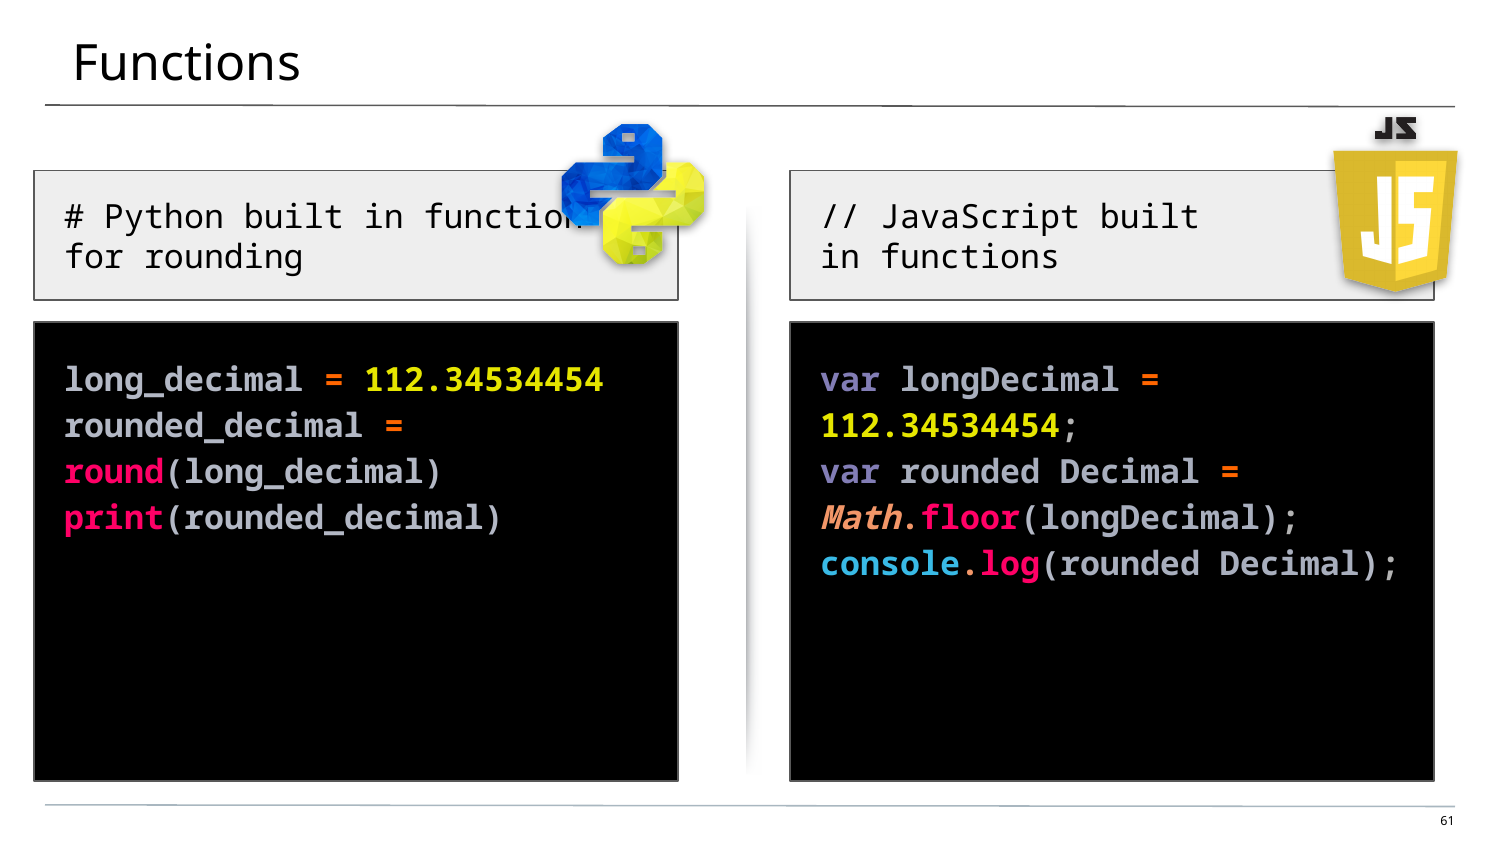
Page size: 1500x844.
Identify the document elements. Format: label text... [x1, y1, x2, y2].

title Functions [0, 0, 1500, 88]
picture [1333, 117, 1458, 292]
picture [555, 117, 830, 796]
text_box // JavaScript built in functions [790, 170, 1331, 300]
text_box # Python built in function for rounding [34, 170, 678, 300]
text_box var longDecimal = 112.34534454; var rounded Decimal = Math.floor(longDecimal); console.log(rounded Decimal); [833, 322, 1435, 781]
text_box long_decimal = 112.34534454 rounded_decimal = round(long_decimal) print(rounded_decimal) [34, 322, 678, 781]
